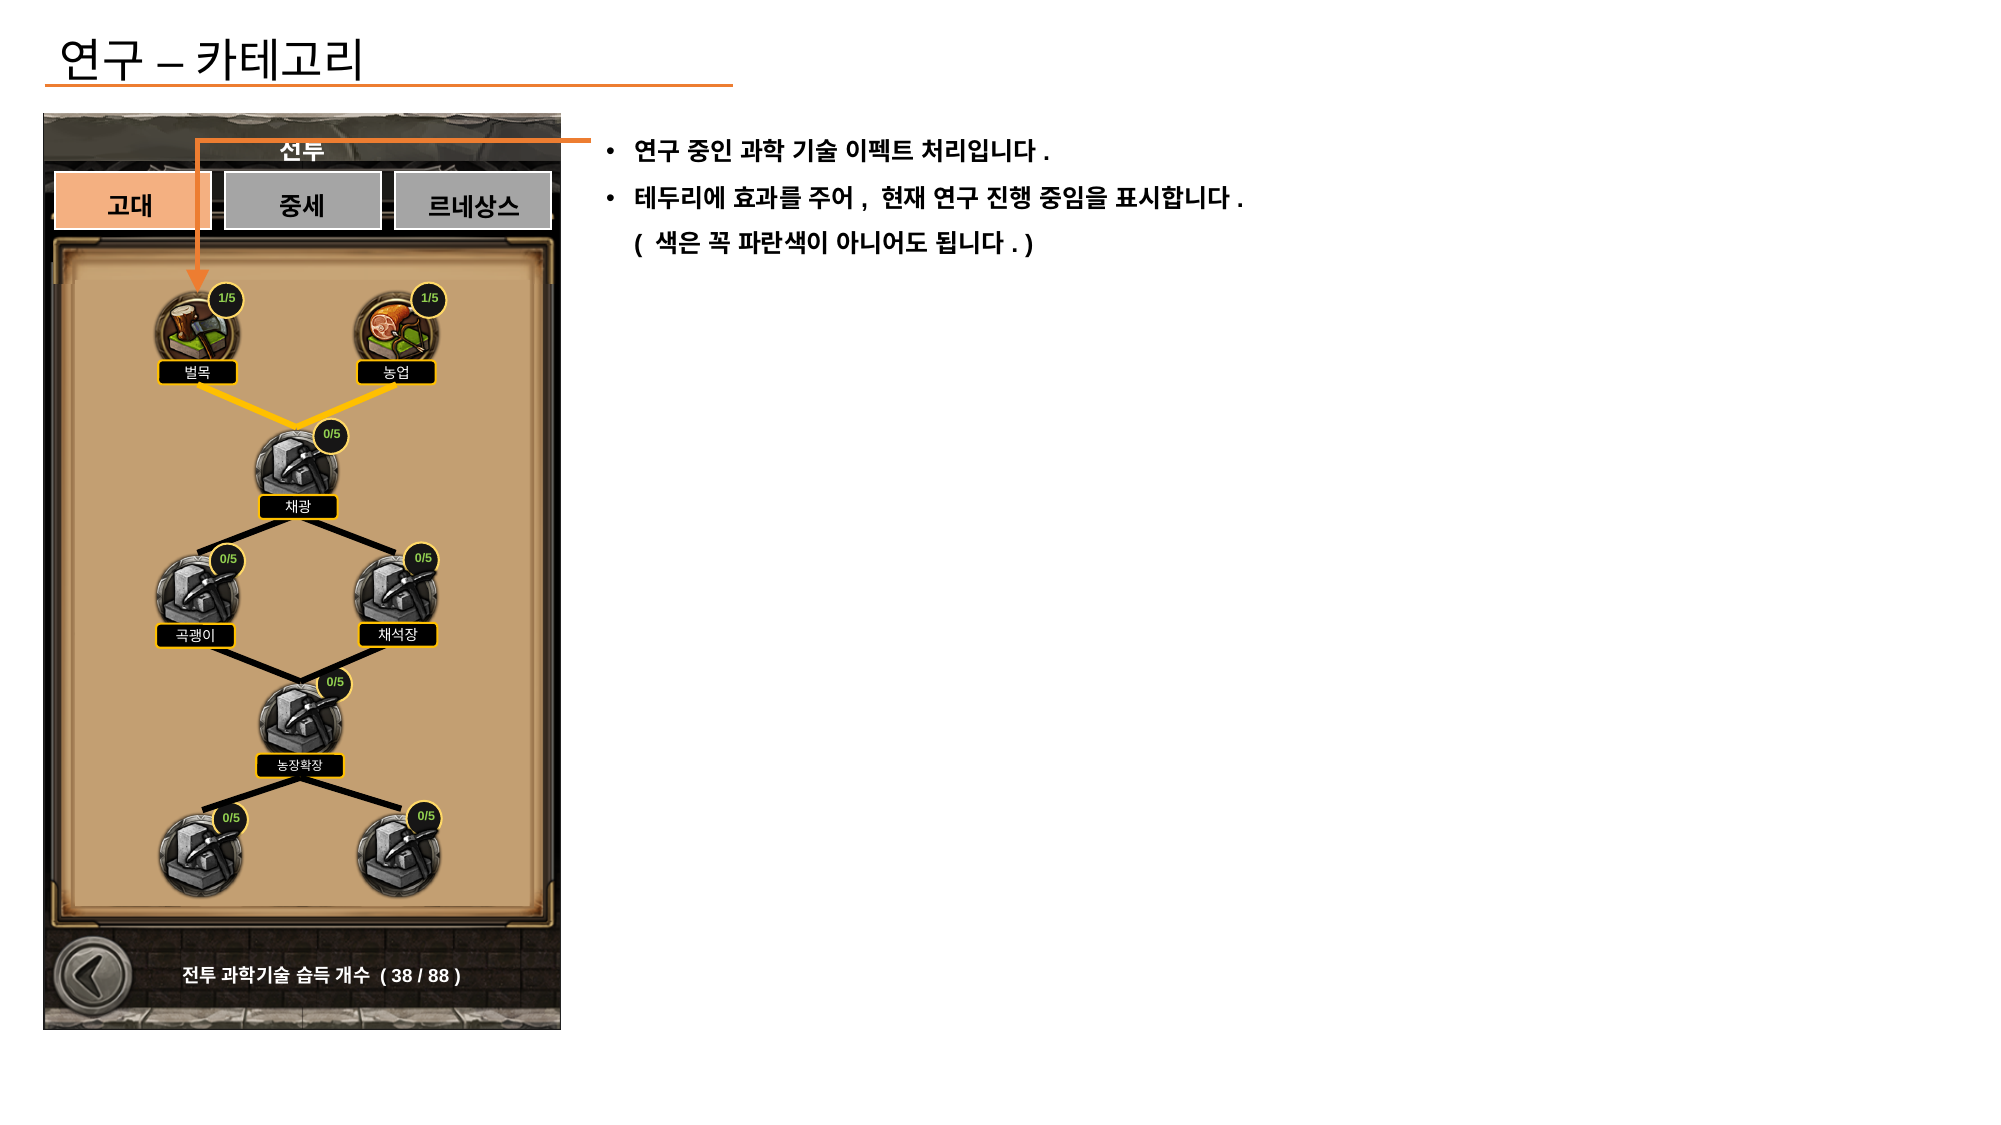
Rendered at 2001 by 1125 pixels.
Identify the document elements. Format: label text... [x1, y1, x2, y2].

text_box 테두리에 효과를 주어, 현재 연구 진행 중임을 표시합니다. ( 색은 꼭 파란색이 아니어도 됩니다. ) [596, 160, 1475, 267]
text_box 연구 – 카테고리 [44, 2, 1018, 77]
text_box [197, 140, 592, 293]
text_box 연구 중인 과학 기술 이펙트 처리입니다. [590, 113, 1190, 160]
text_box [43, 112, 561, 1030]
